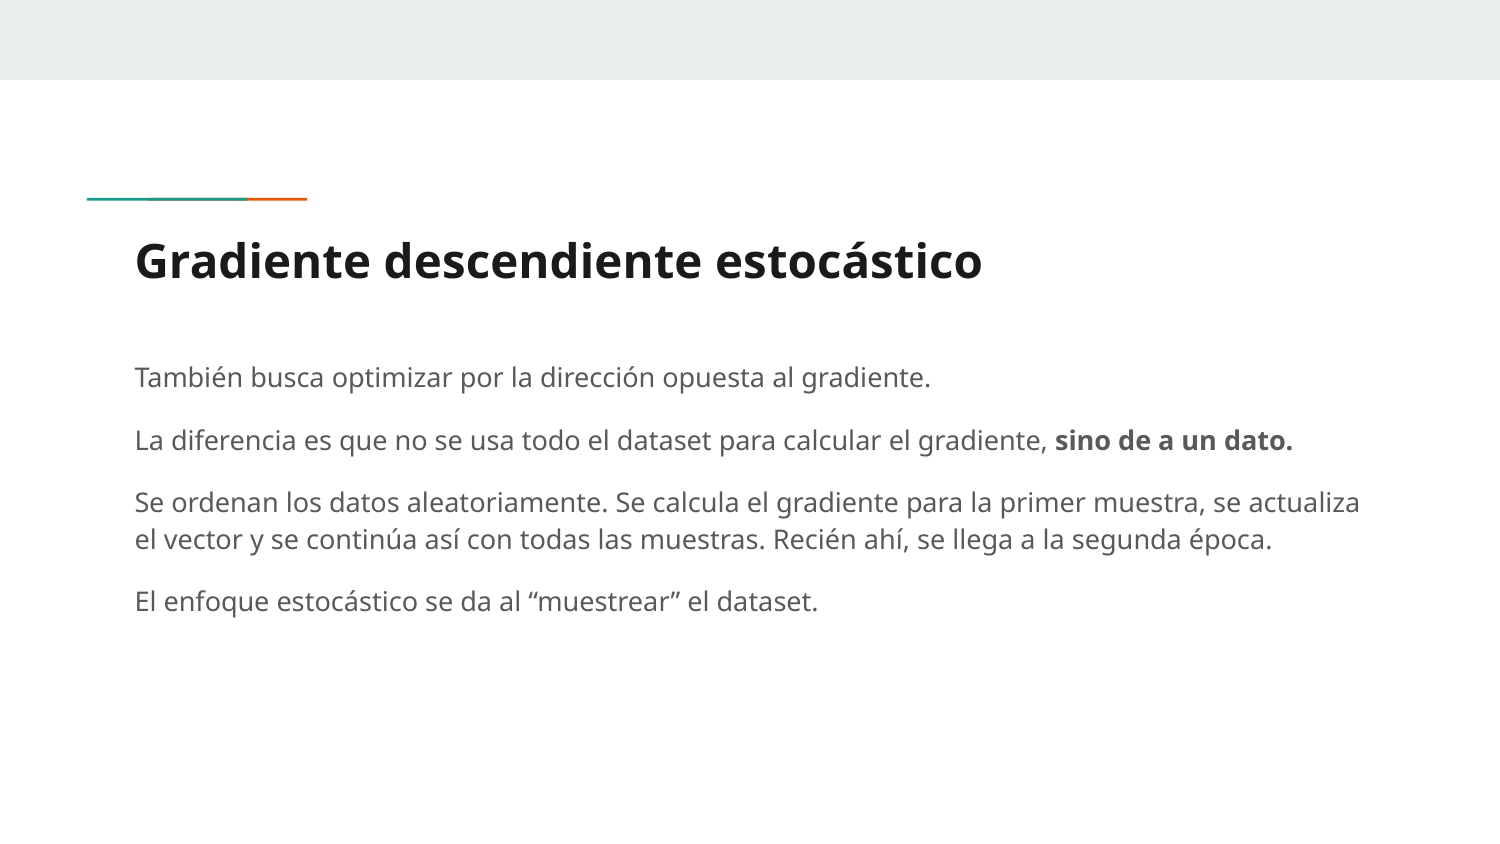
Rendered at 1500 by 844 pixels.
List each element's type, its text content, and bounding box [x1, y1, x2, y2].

list También busca optimizar por la dirección opuesta al gradiente. La diferencia es que no se usa todo el dataset para calcular el gradiente, sino de a un dato. Se ordenan los datos aleatoriamente. Se calcula el gradiente para la primer muestra, se actualiza el vector y se continúa así con todas las muestras. Recién ahí, se llega a la segunda época. El enfoque estocástico se da al “muestrear” el dataset. [119, 341, 1381, 712]
title Gradiente descendiente estocástico [119, 216, 1381, 305]
